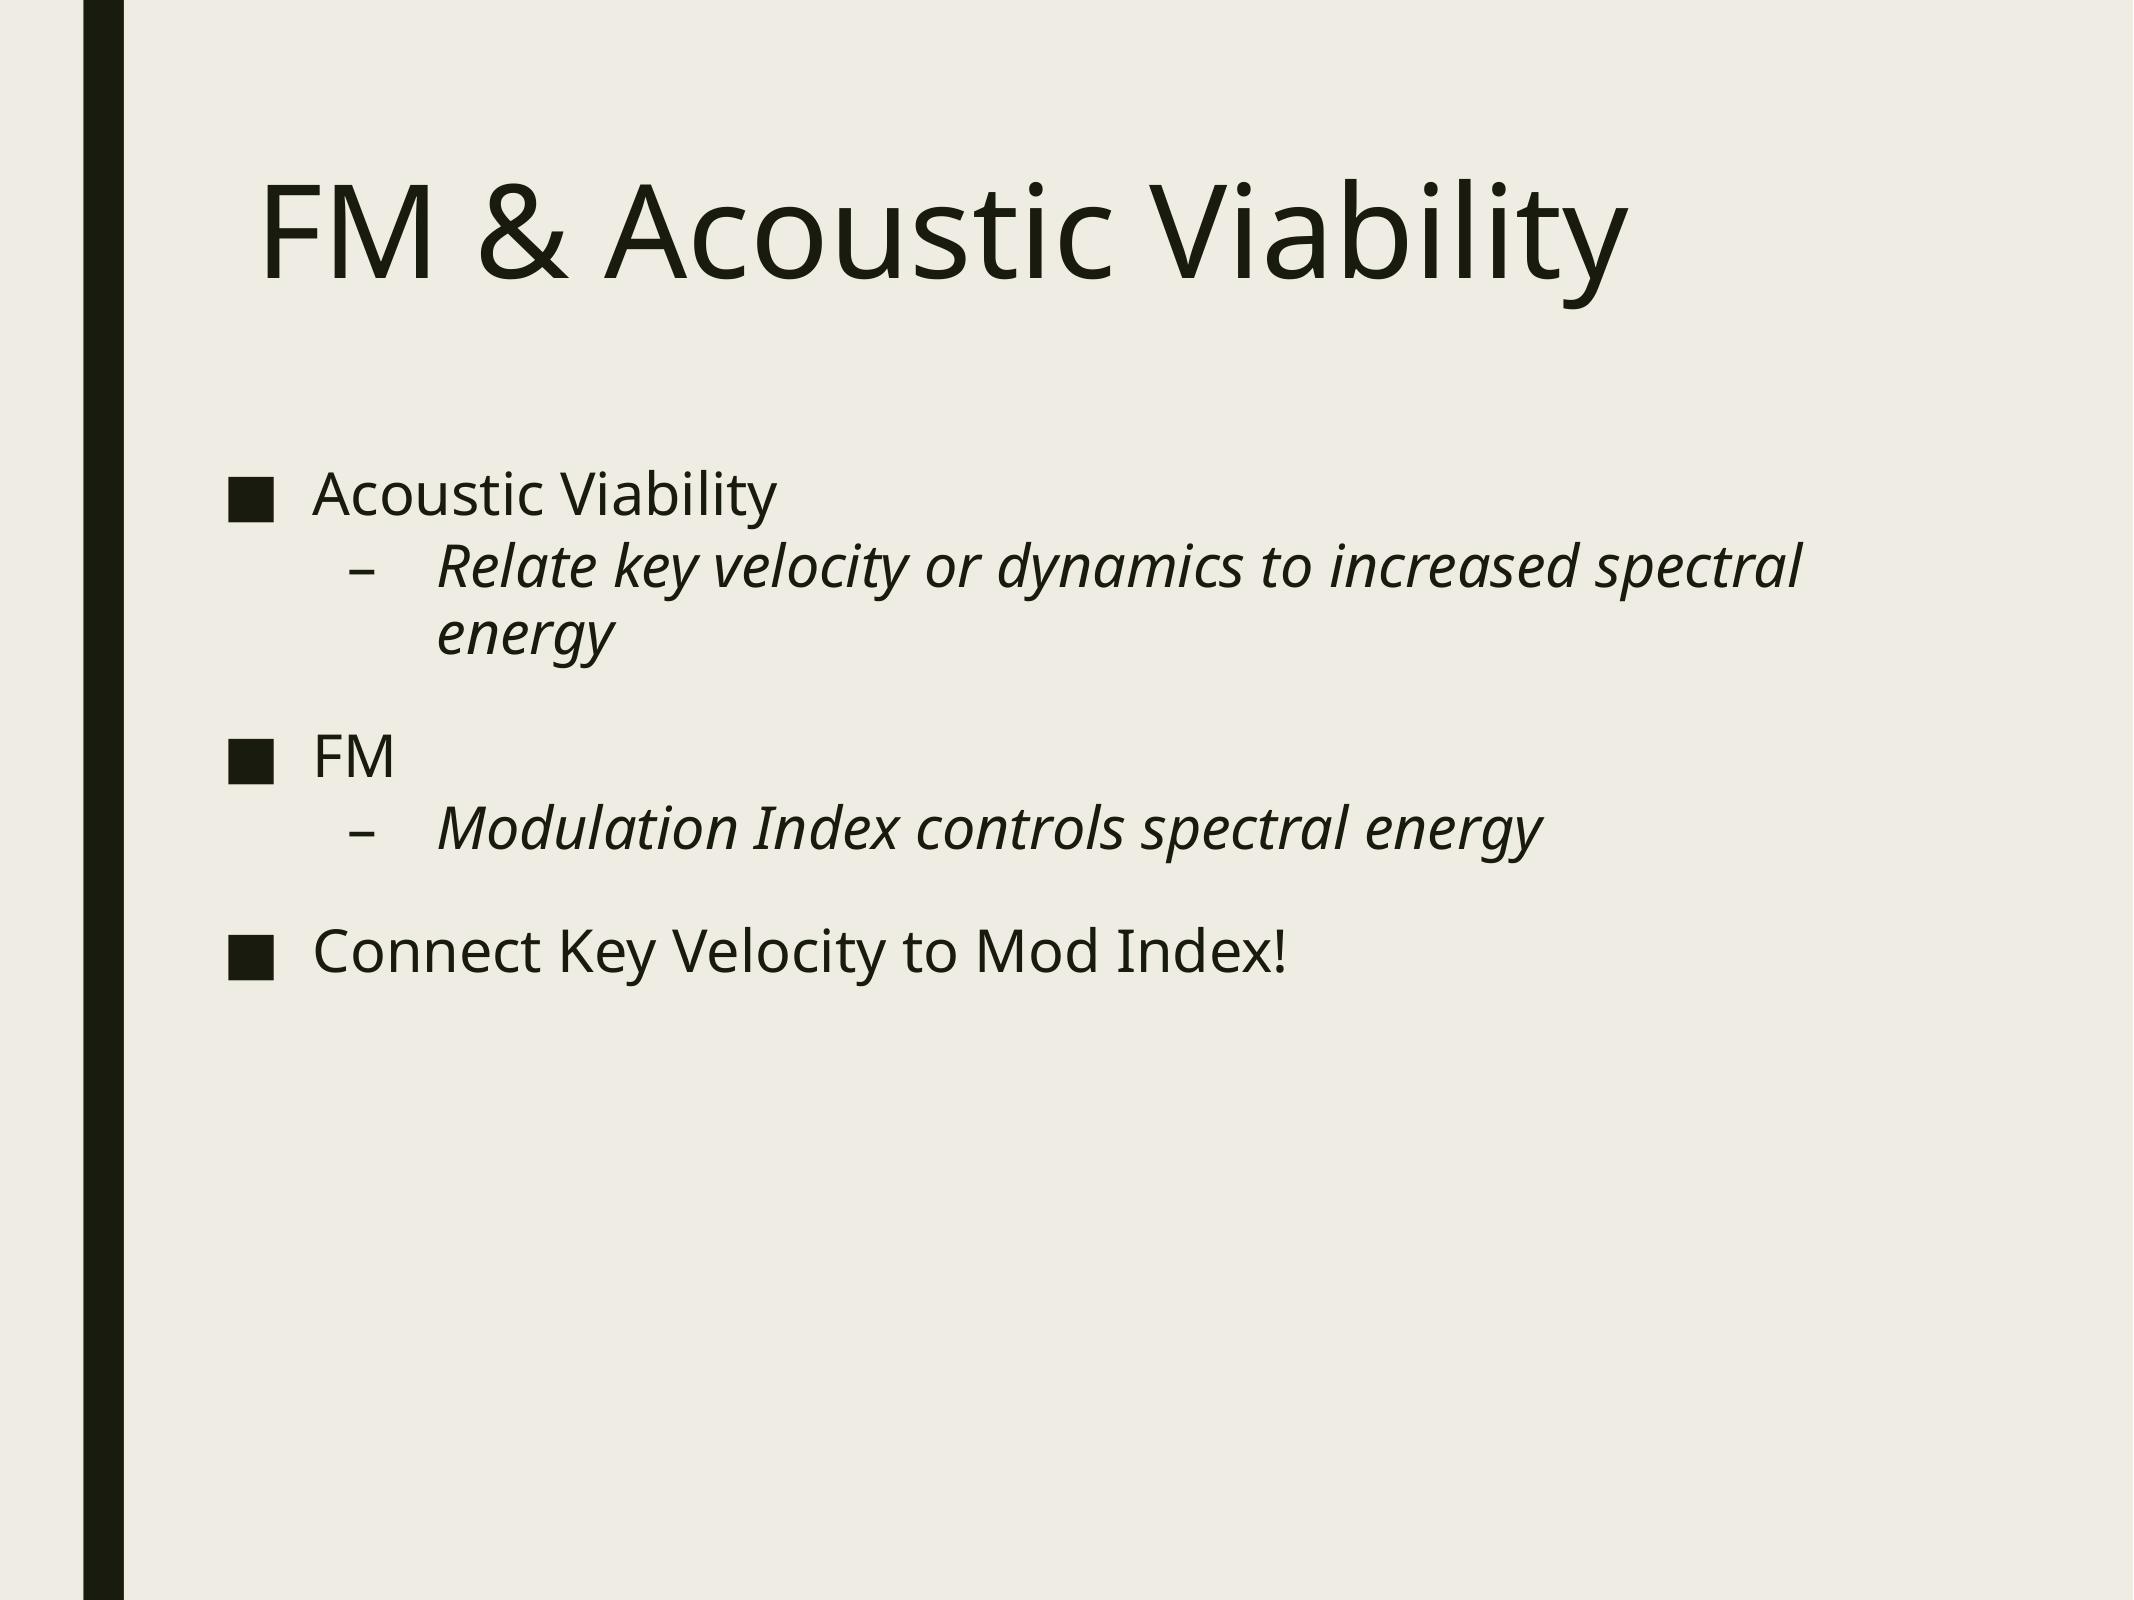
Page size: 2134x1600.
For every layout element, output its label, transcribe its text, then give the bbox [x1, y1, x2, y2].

list Acoustic Viability Relate key velocity or dynamics to increased spectral energy FM Modulation Index controls spectral energy Connect Key Velocity to Mod Index! [208, 454, 1925, 1392]
title FM & Acoustic Viability [240, 159, 1920, 397]
